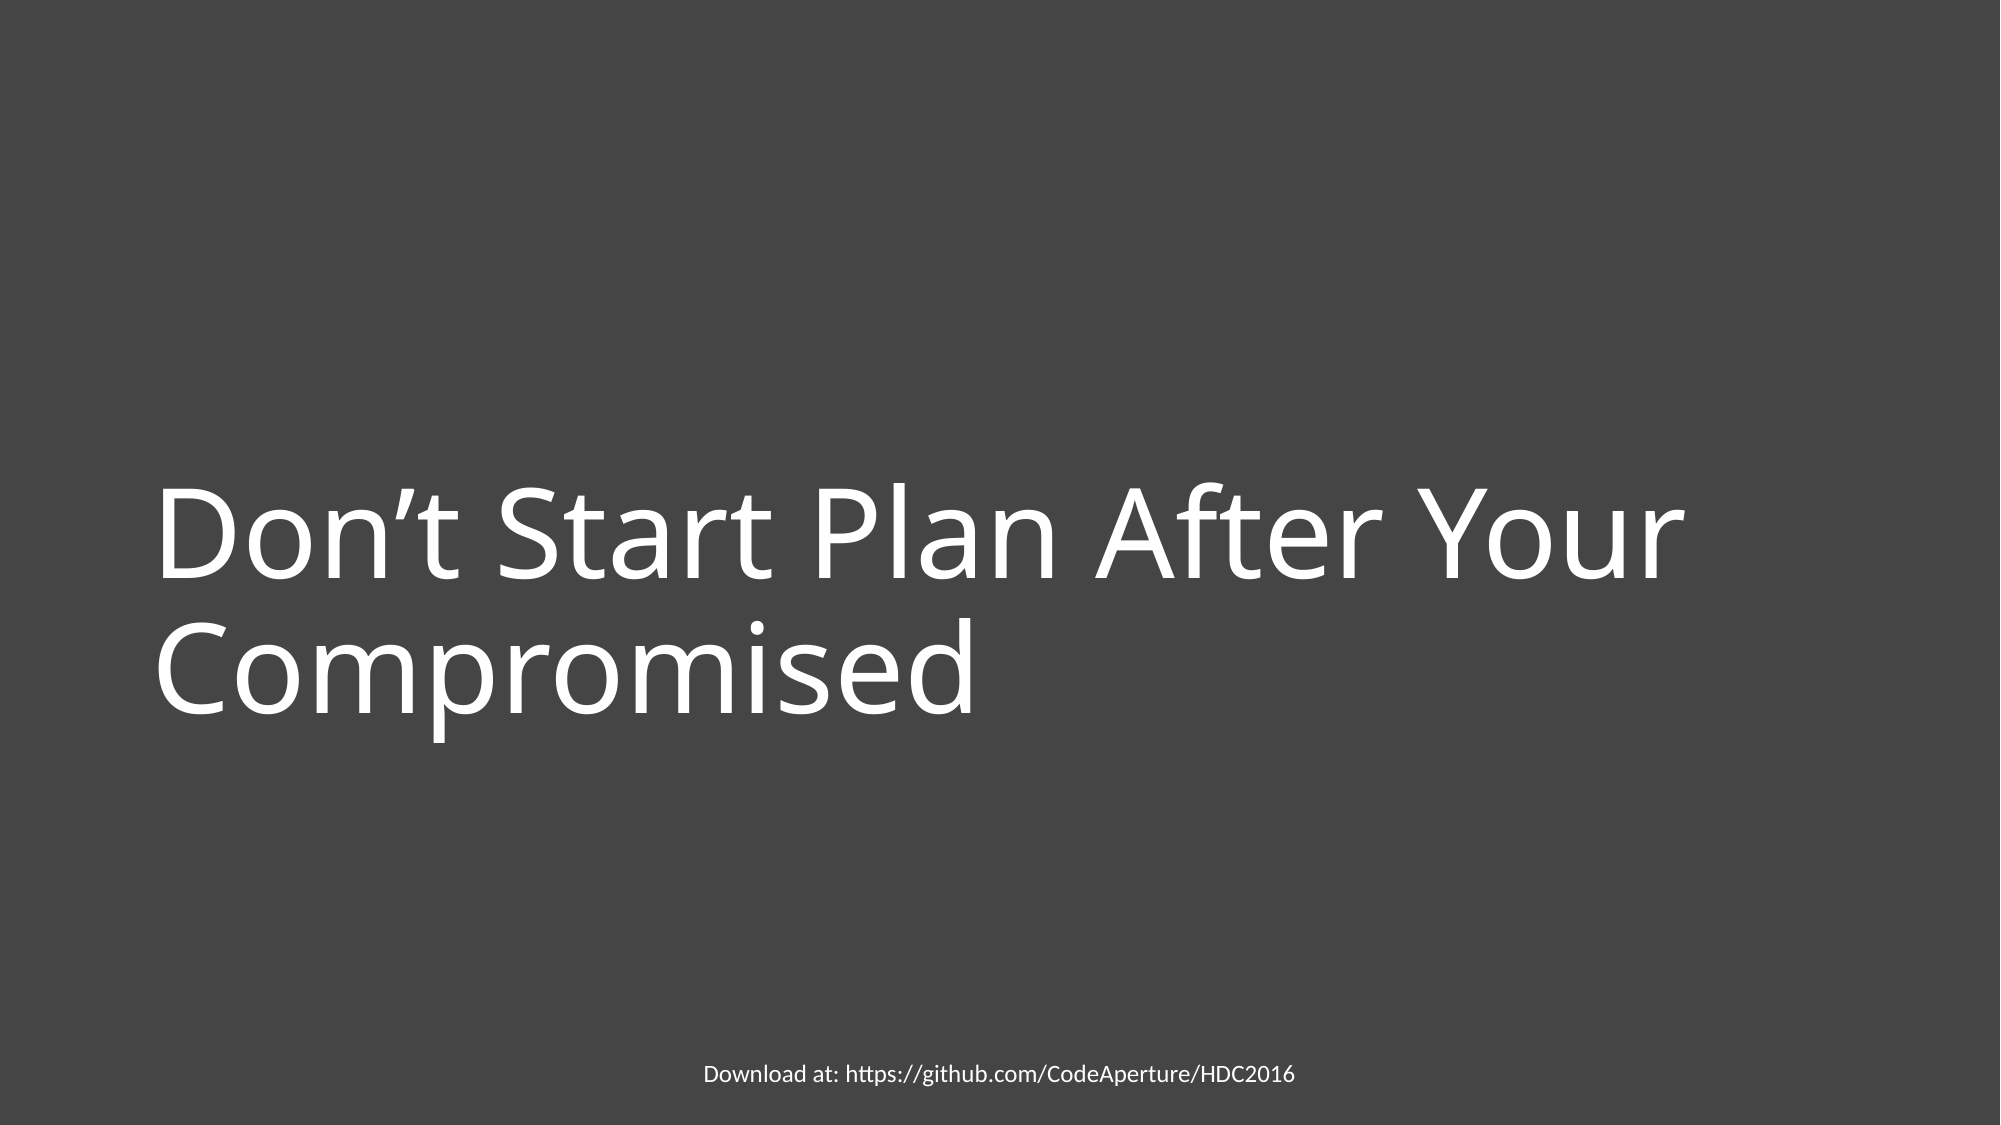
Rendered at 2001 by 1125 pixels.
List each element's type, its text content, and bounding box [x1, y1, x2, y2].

footer Download at: https://github.com/CodeAperture/HDC2016 [662, 1042, 1338, 1103]
title Don’t Start Plan After Your Compromised [136, 280, 1862, 749]
